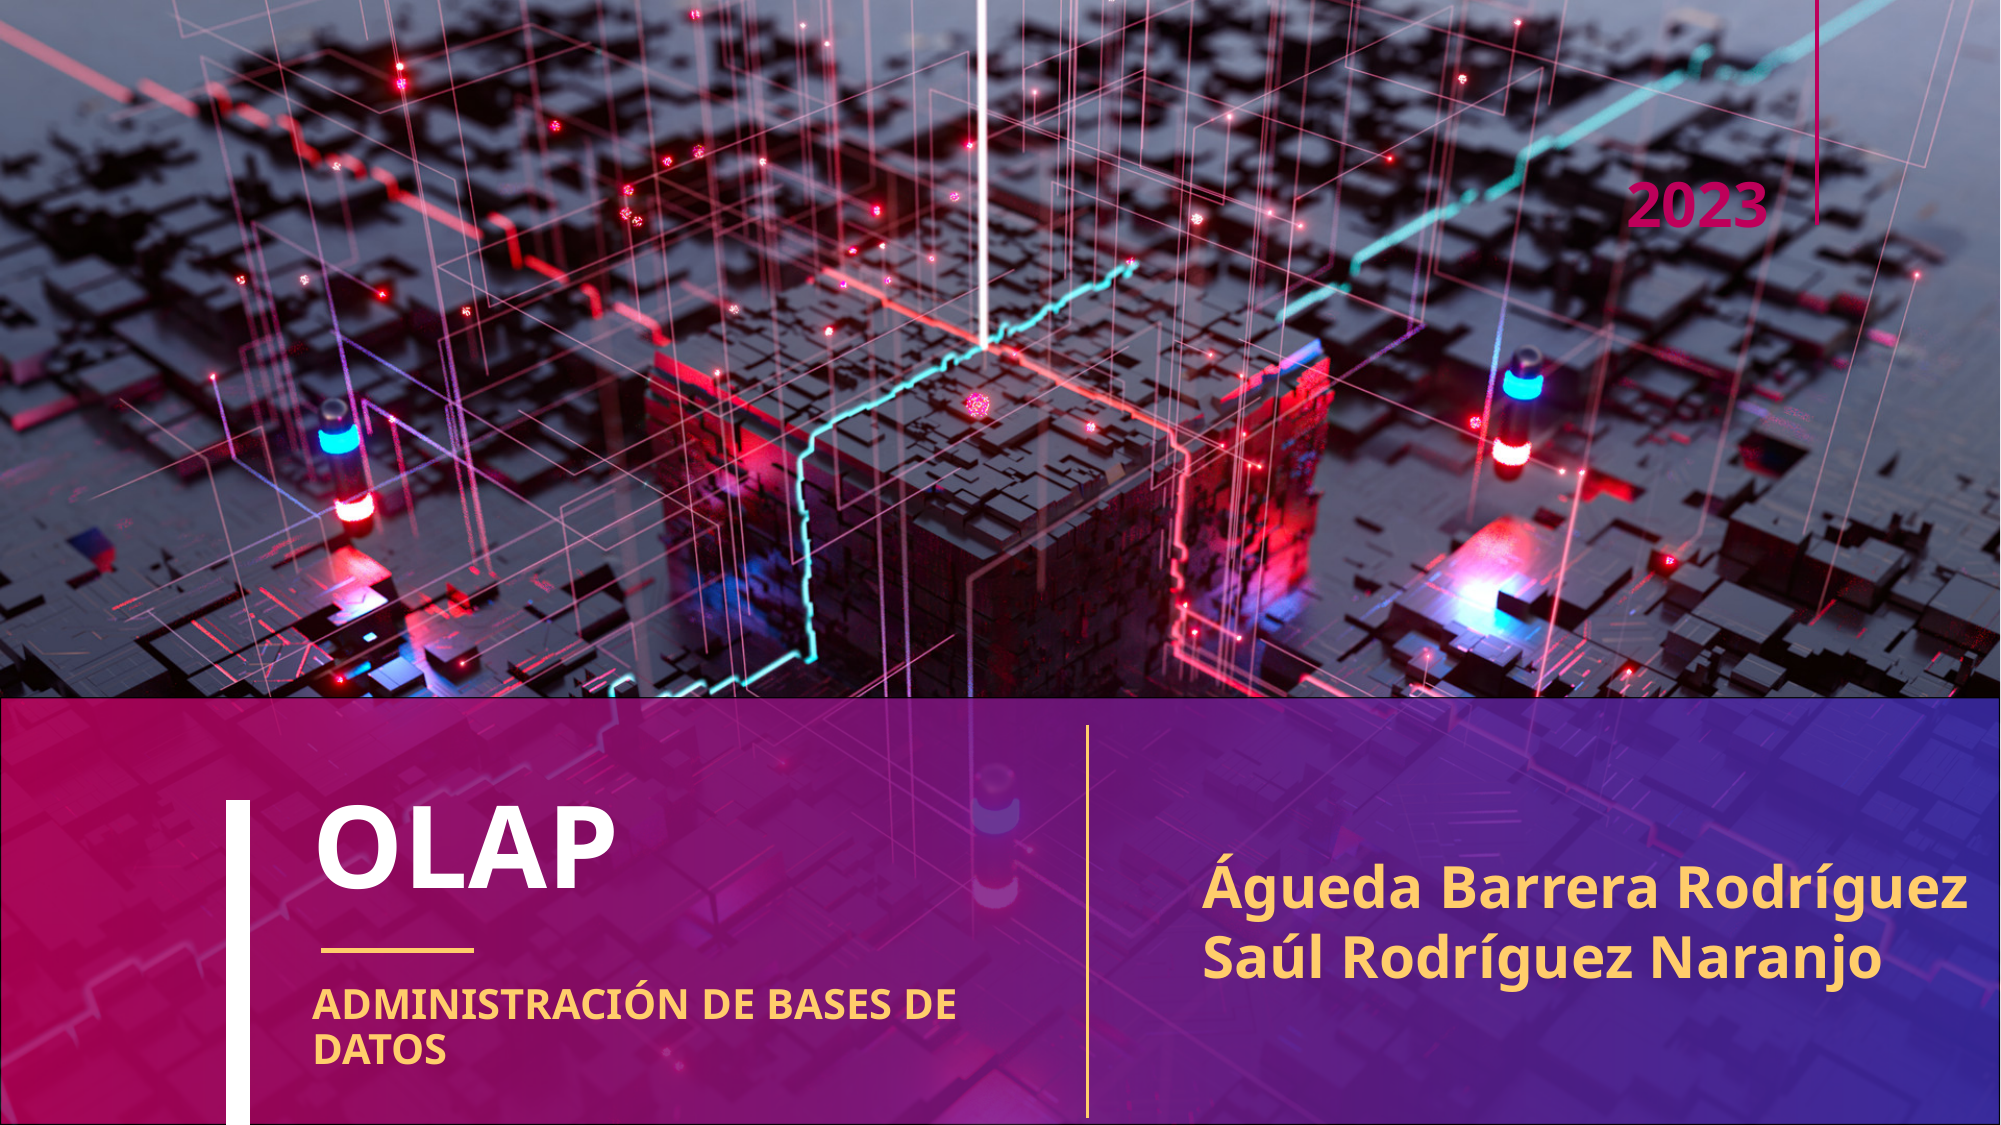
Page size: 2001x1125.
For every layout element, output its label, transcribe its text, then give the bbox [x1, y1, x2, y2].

title OLAP [297, 771, 1038, 922]
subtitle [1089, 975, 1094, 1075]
picture [0, 0, 2001, 1125]
list 2023 [1517, 166, 1785, 266]
text_box Águeda Barrera Rodríguez Saúl Rodríguez Naranjo [1187, 843, 2000, 998]
subtitle ADMINISTRACIÓN DE BASES DE DATOS [297, 975, 1086, 1075]
